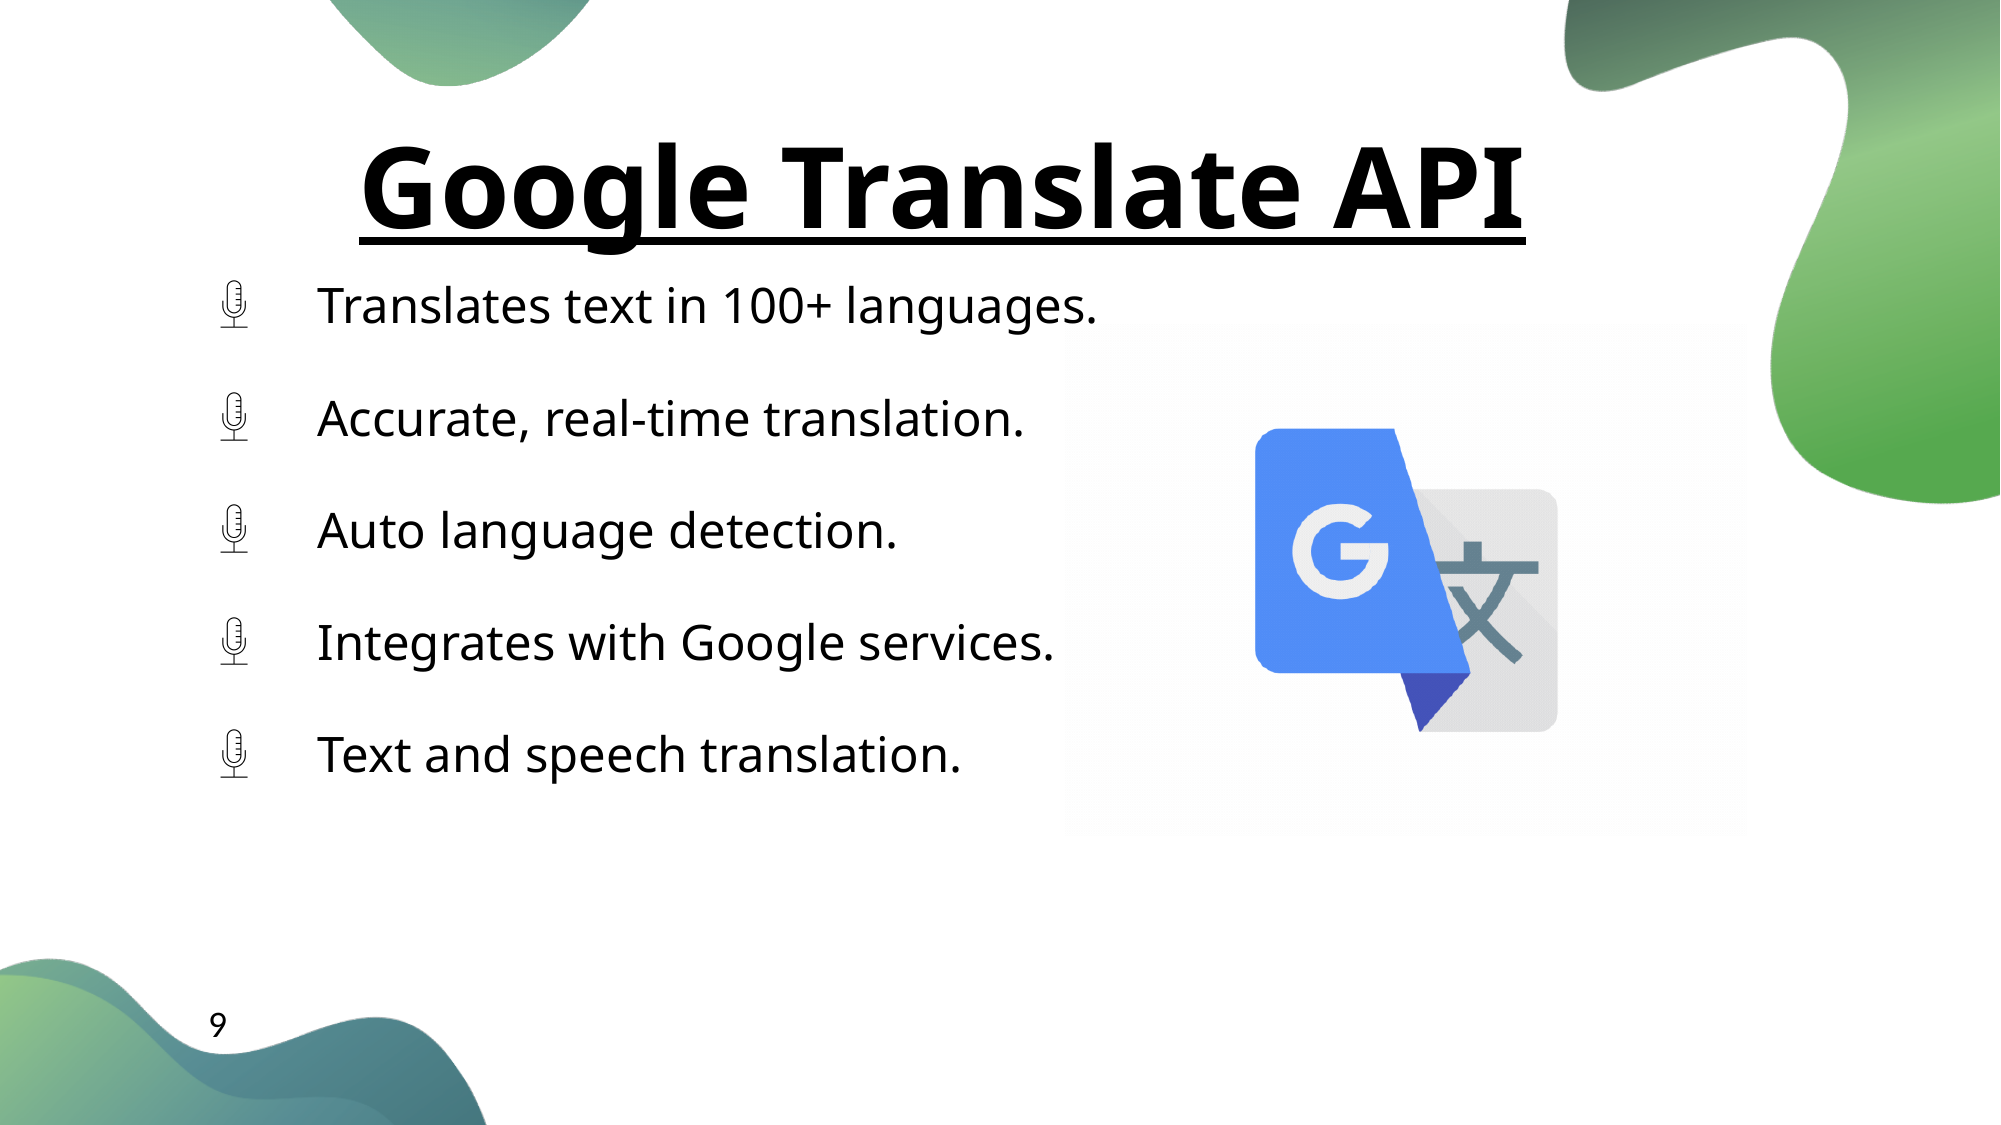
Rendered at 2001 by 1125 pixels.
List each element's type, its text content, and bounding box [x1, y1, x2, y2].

picture [207, 278, 261, 331]
picture [1065, 324, 1747, 836]
text_box Google Translate API [343, 28, 1787, 226]
picture [207, 502, 261, 556]
picture [207, 390, 261, 444]
picture [0, 774, 499, 1125]
picture [279, 0, 646, 87]
text_box 9 [193, 992, 243, 1053]
text_box Translates text in 100+ languages. Accurate, real-time translation. Auto language detection. Integrates with Google services. Text and speech translation. [192, 226, 2000, 795]
picture [207, 727, 261, 781]
picture [1504, 0, 2001, 561]
picture [207, 615, 261, 668]
